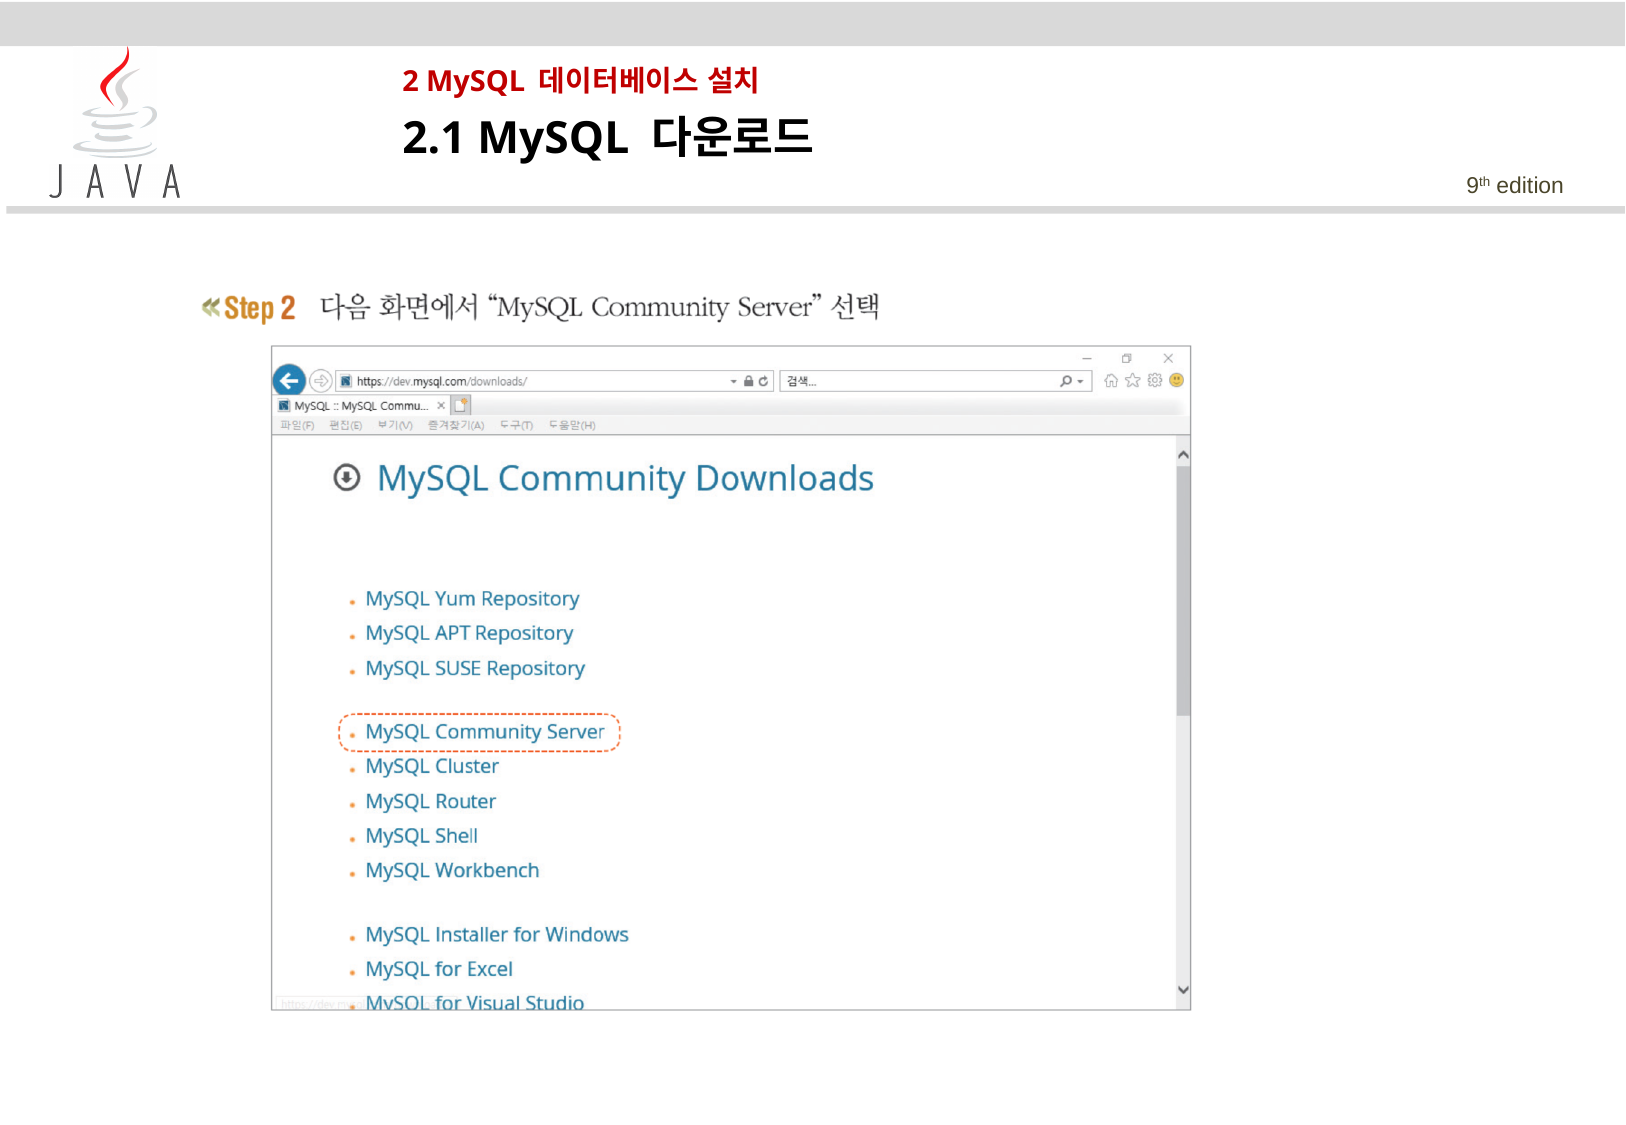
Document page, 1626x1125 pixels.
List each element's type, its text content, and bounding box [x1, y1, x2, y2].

list 2.1 MySQL 다운로드 [387, 101, 1545, 171]
title 2 MySQL 데이터베이스 설치 [387, 54, 1393, 105]
picture [73, 46, 157, 158]
picture [49, 164, 180, 198]
picture [187, 274, 1214, 1033]
